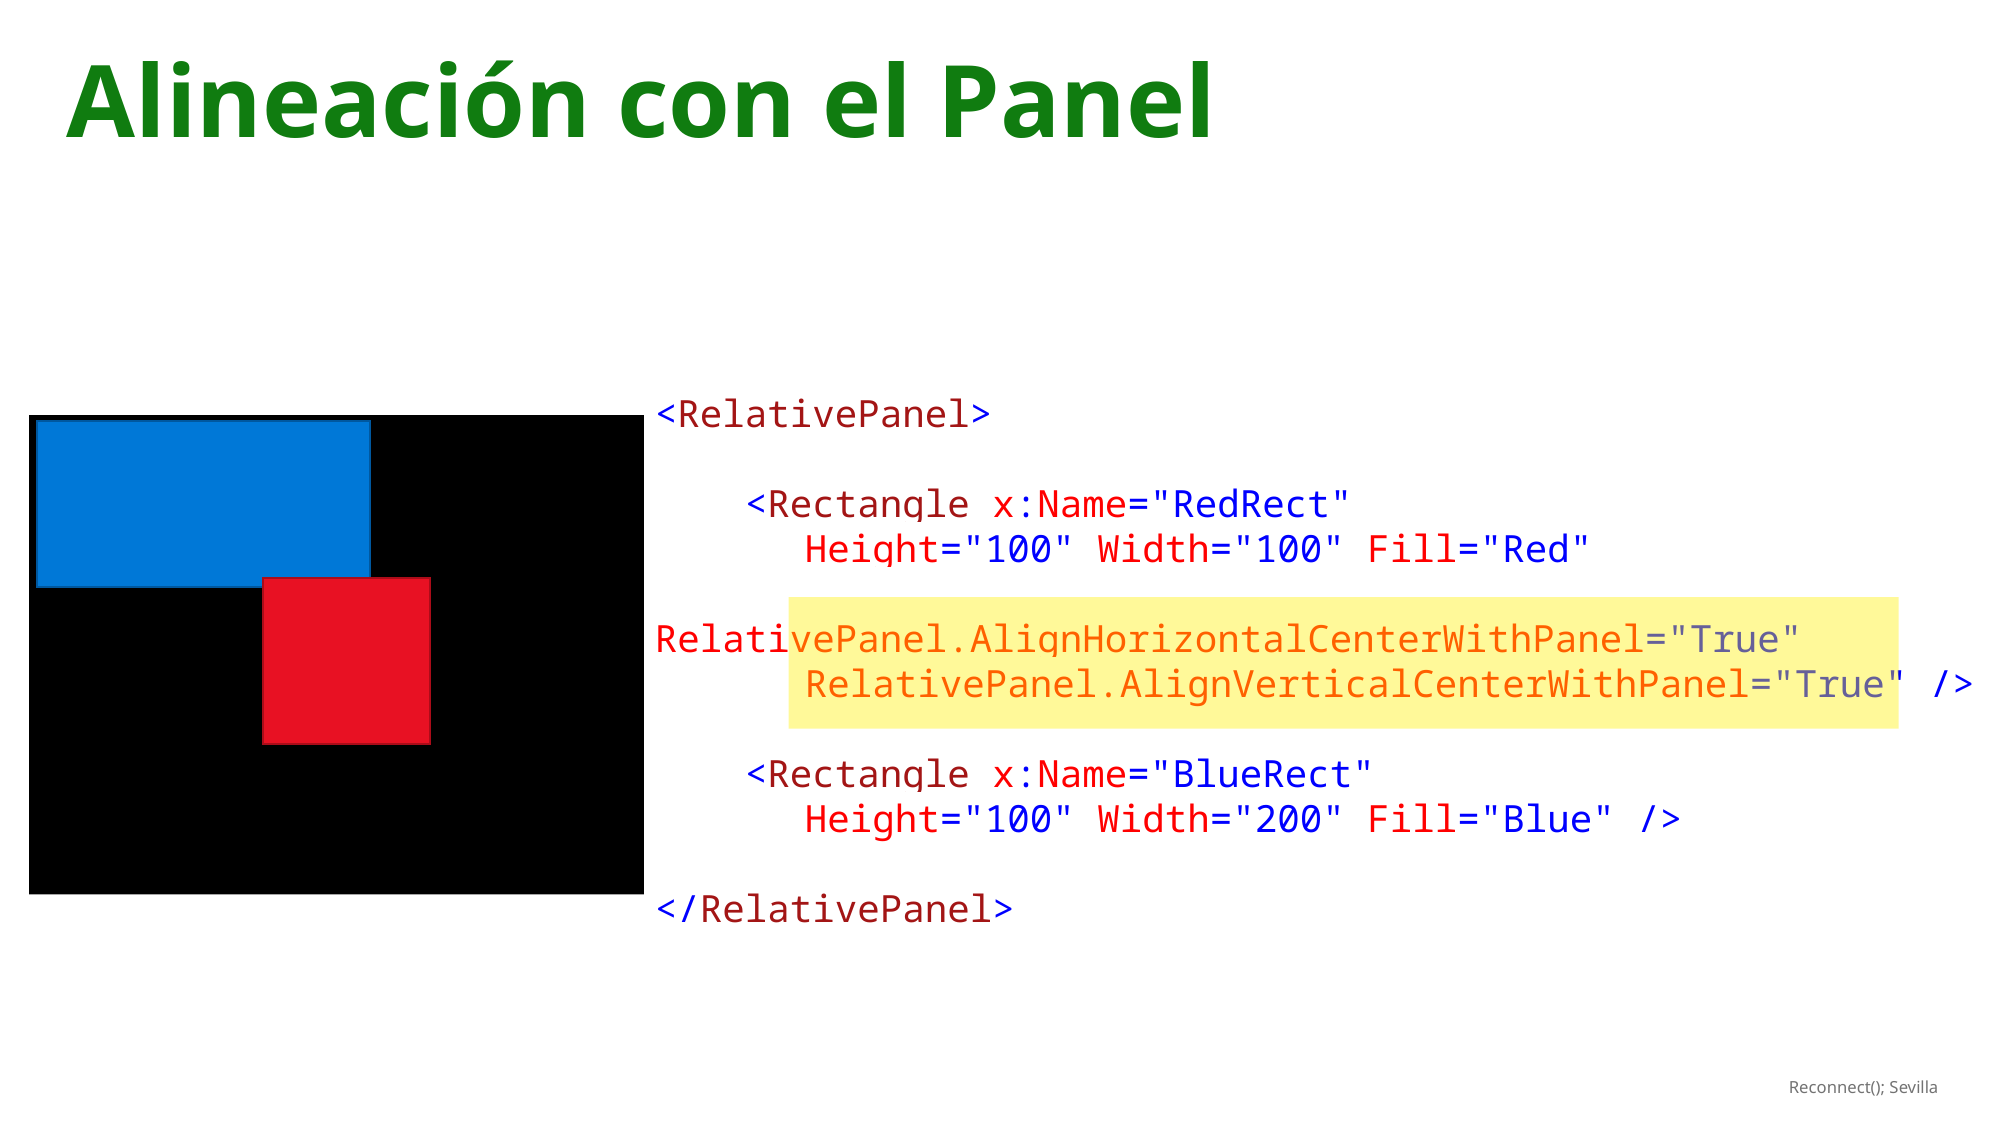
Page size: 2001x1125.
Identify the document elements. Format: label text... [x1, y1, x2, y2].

text_box [28, 414, 645, 895]
text_box [36, 420, 371, 588]
title Alineación con el Panel [44, 33, 1956, 195]
text_box [787, 596, 1900, 730]
text_box [262, 577, 431, 745]
list <RelativePanel> <Rectangle x:Name="RedRect" Height="100" Width="100" Fill="Red" RelativePanel.AlignHorizontalCenterWithPanel="True" RelativePanel.AlignVerticalCenterWithPanel="True" /> <Rectangle x:Name="BlueRect" Height="100" Width="200" Fill="Blue" /> </RelativePanel> [632, 194, 2000, 1125]
